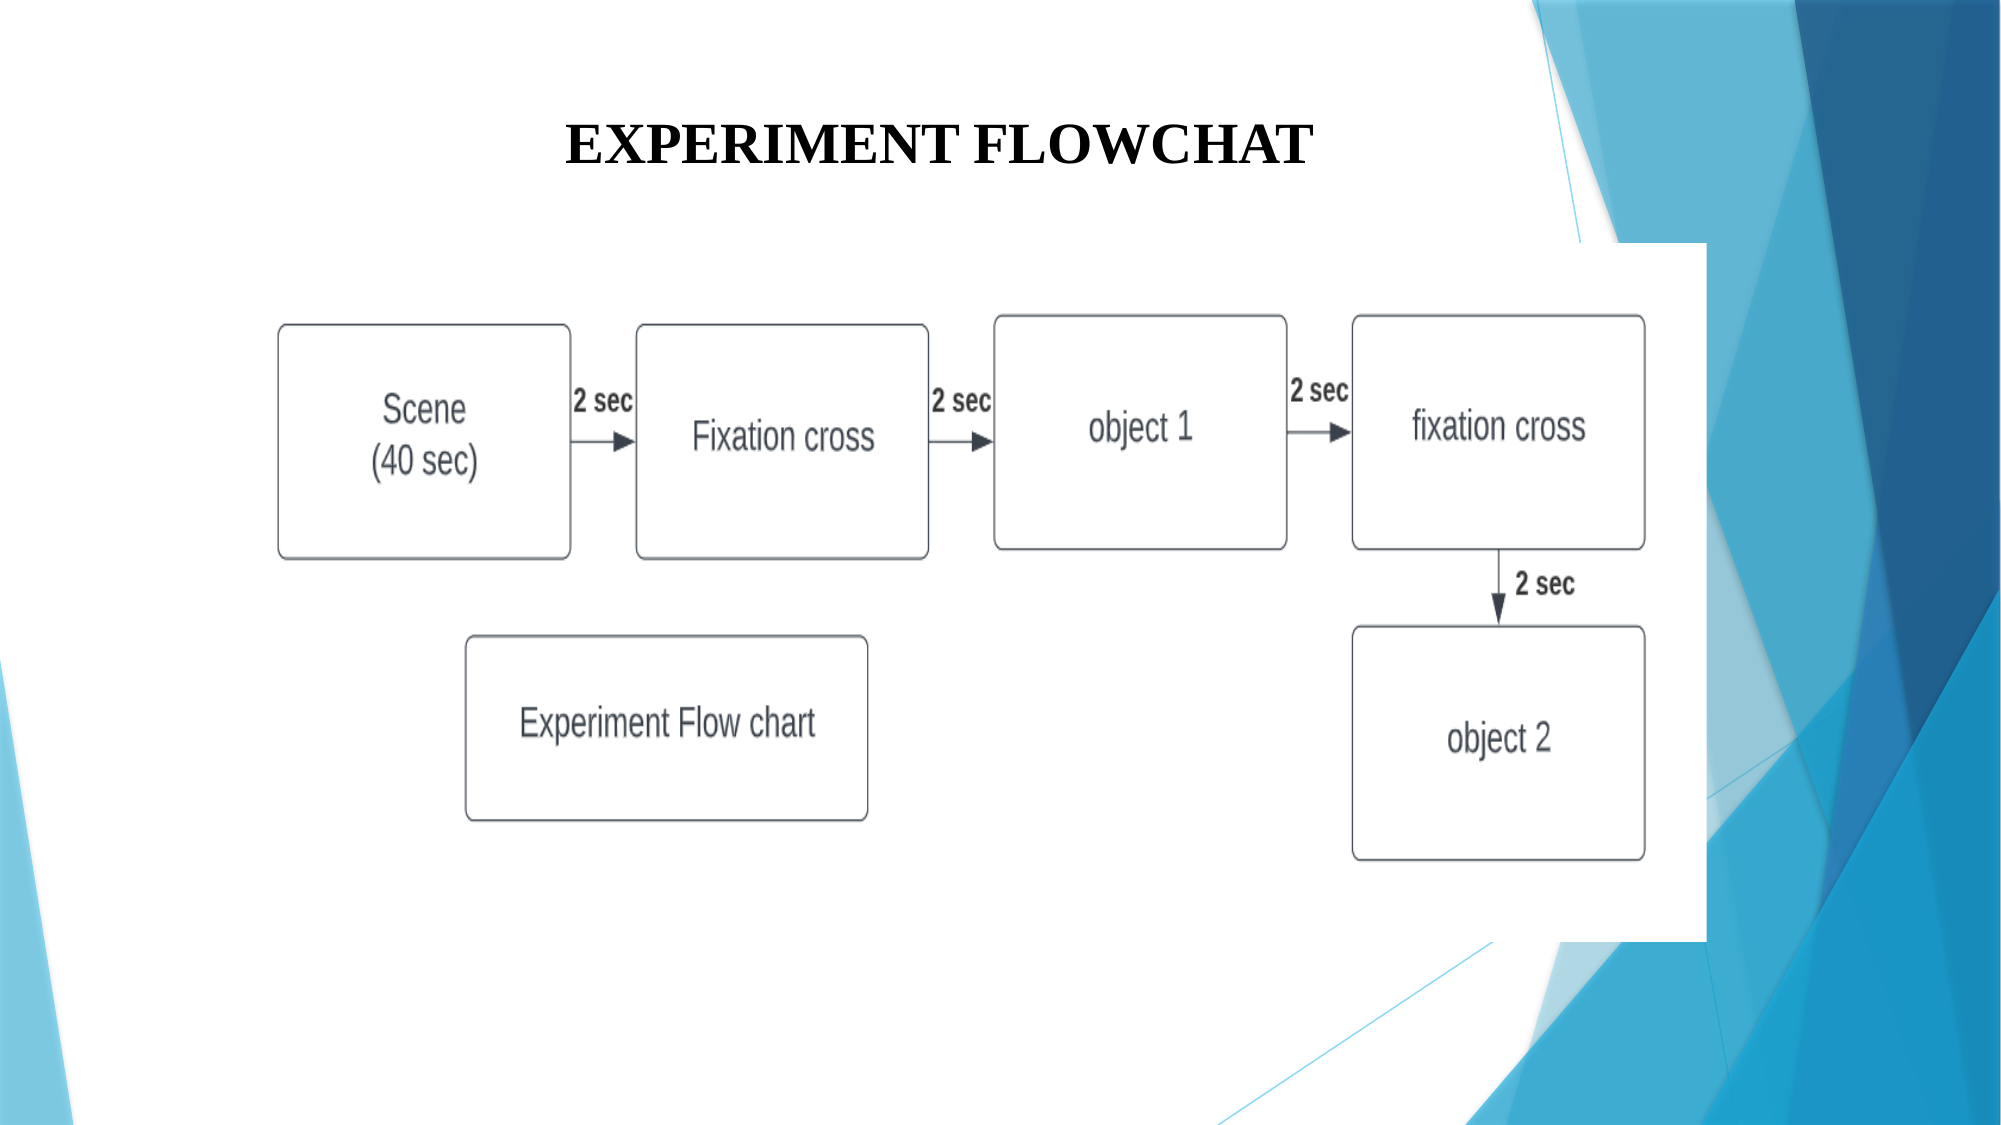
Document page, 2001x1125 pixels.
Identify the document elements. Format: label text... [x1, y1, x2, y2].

text_box EXPERIMENT FLOWCHAT [474, 97, 1406, 183]
picture [261, 243, 1707, 943]
